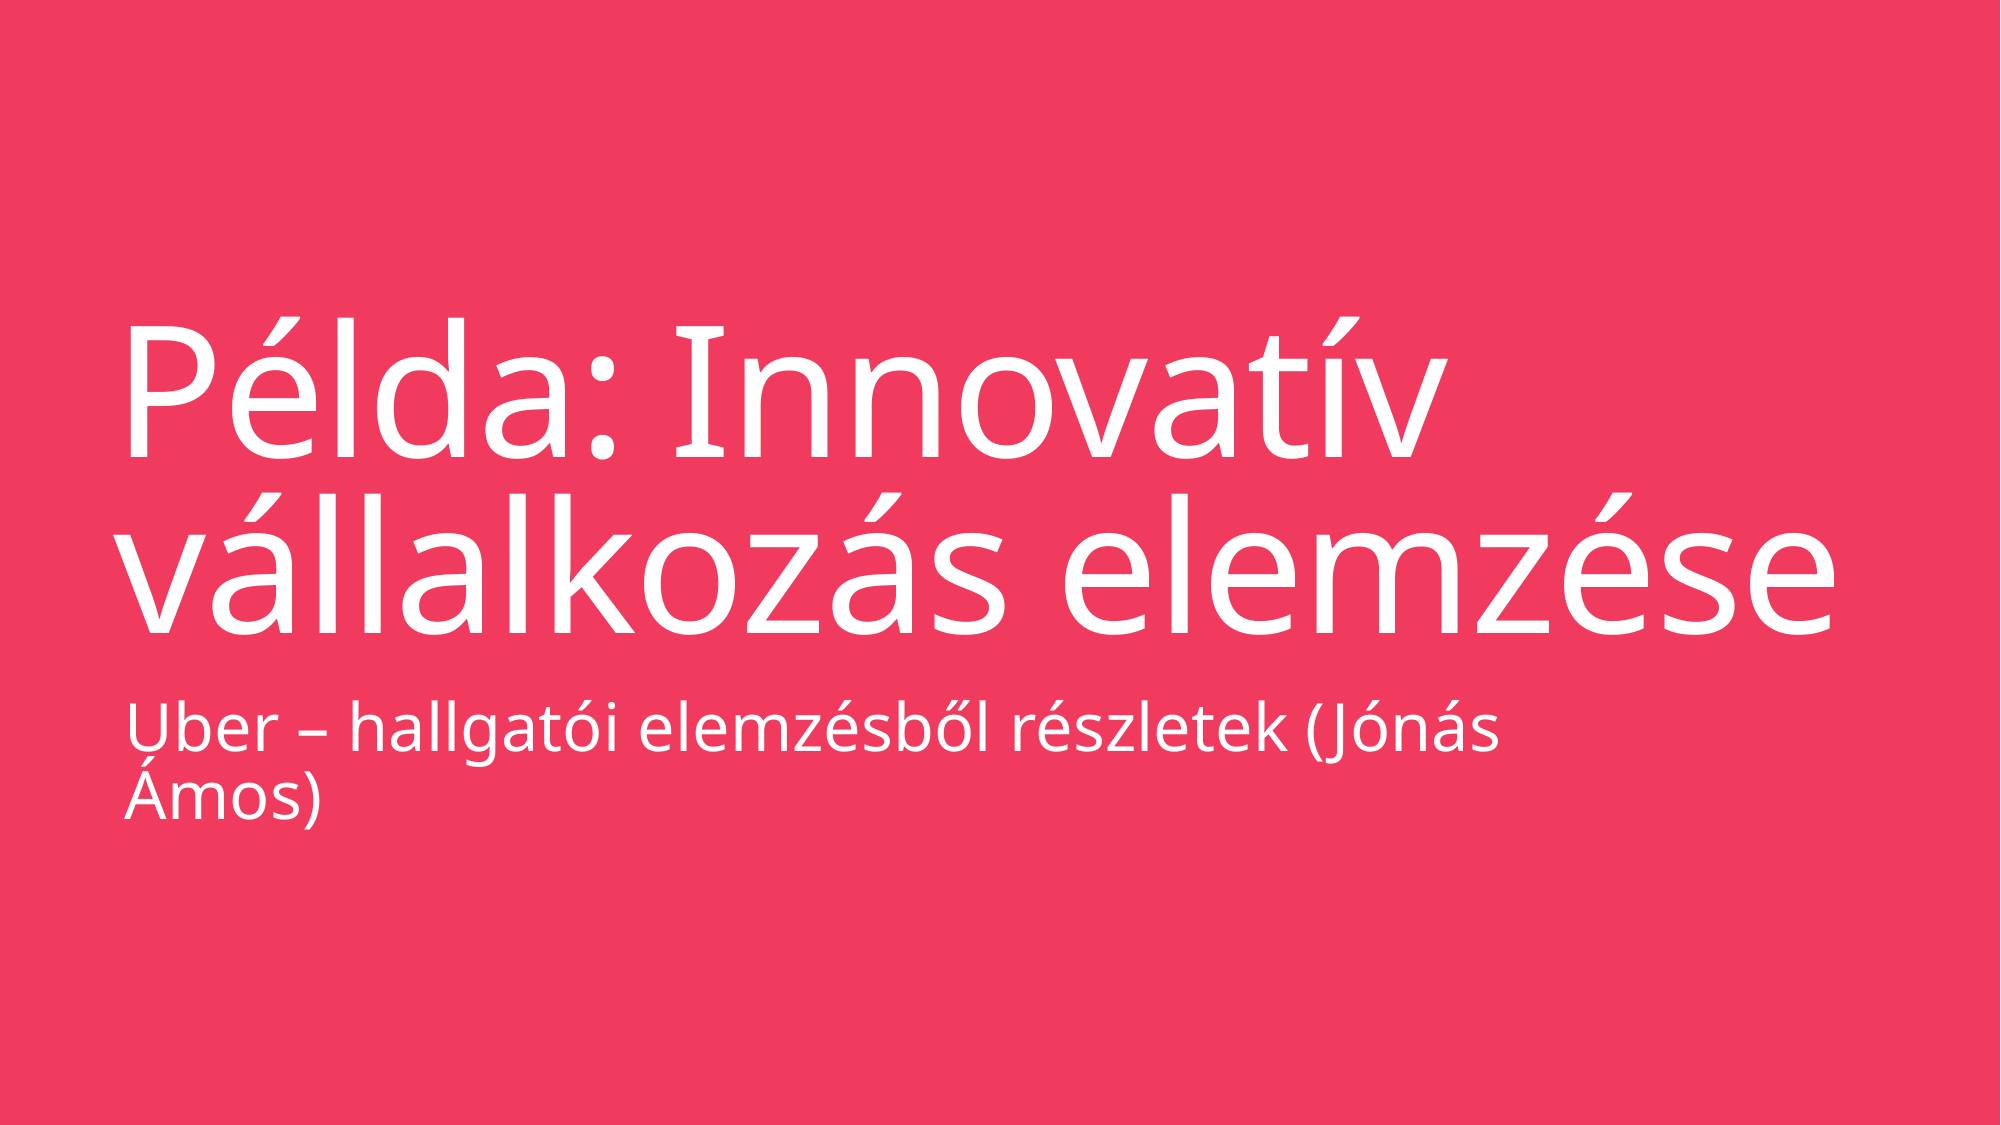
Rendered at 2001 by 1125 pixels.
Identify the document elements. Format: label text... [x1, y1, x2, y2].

title Példa: Innovatív vállalkozás elemzése [98, 126, 1868, 677]
subtitle Uber – hallgatói elemzésből részletek (Jónás Ámos) [109, 690, 1624, 961]
